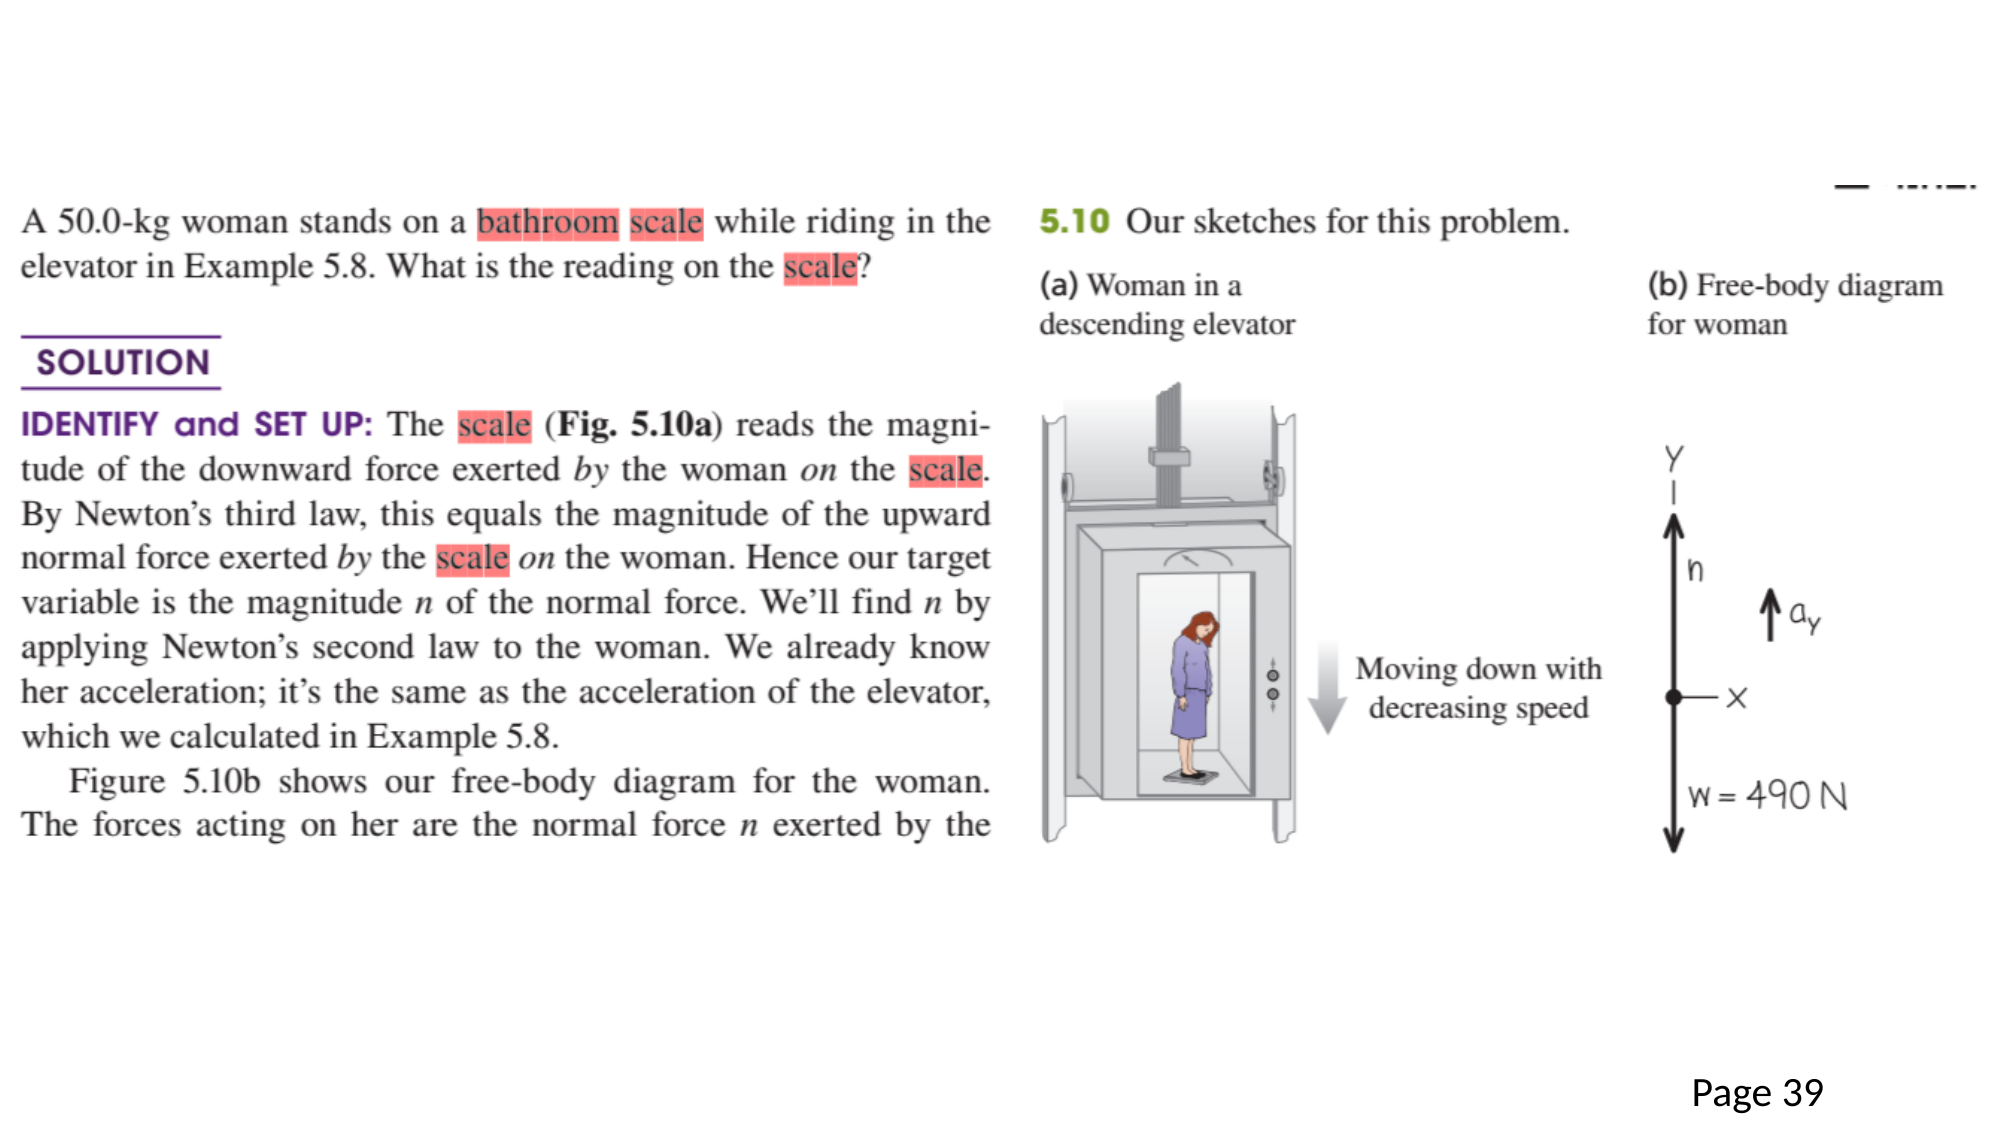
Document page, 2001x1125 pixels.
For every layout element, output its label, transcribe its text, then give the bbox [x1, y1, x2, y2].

picture [0, 185, 2000, 940]
slide_number Page 39 [1624, 1059, 1840, 1120]
